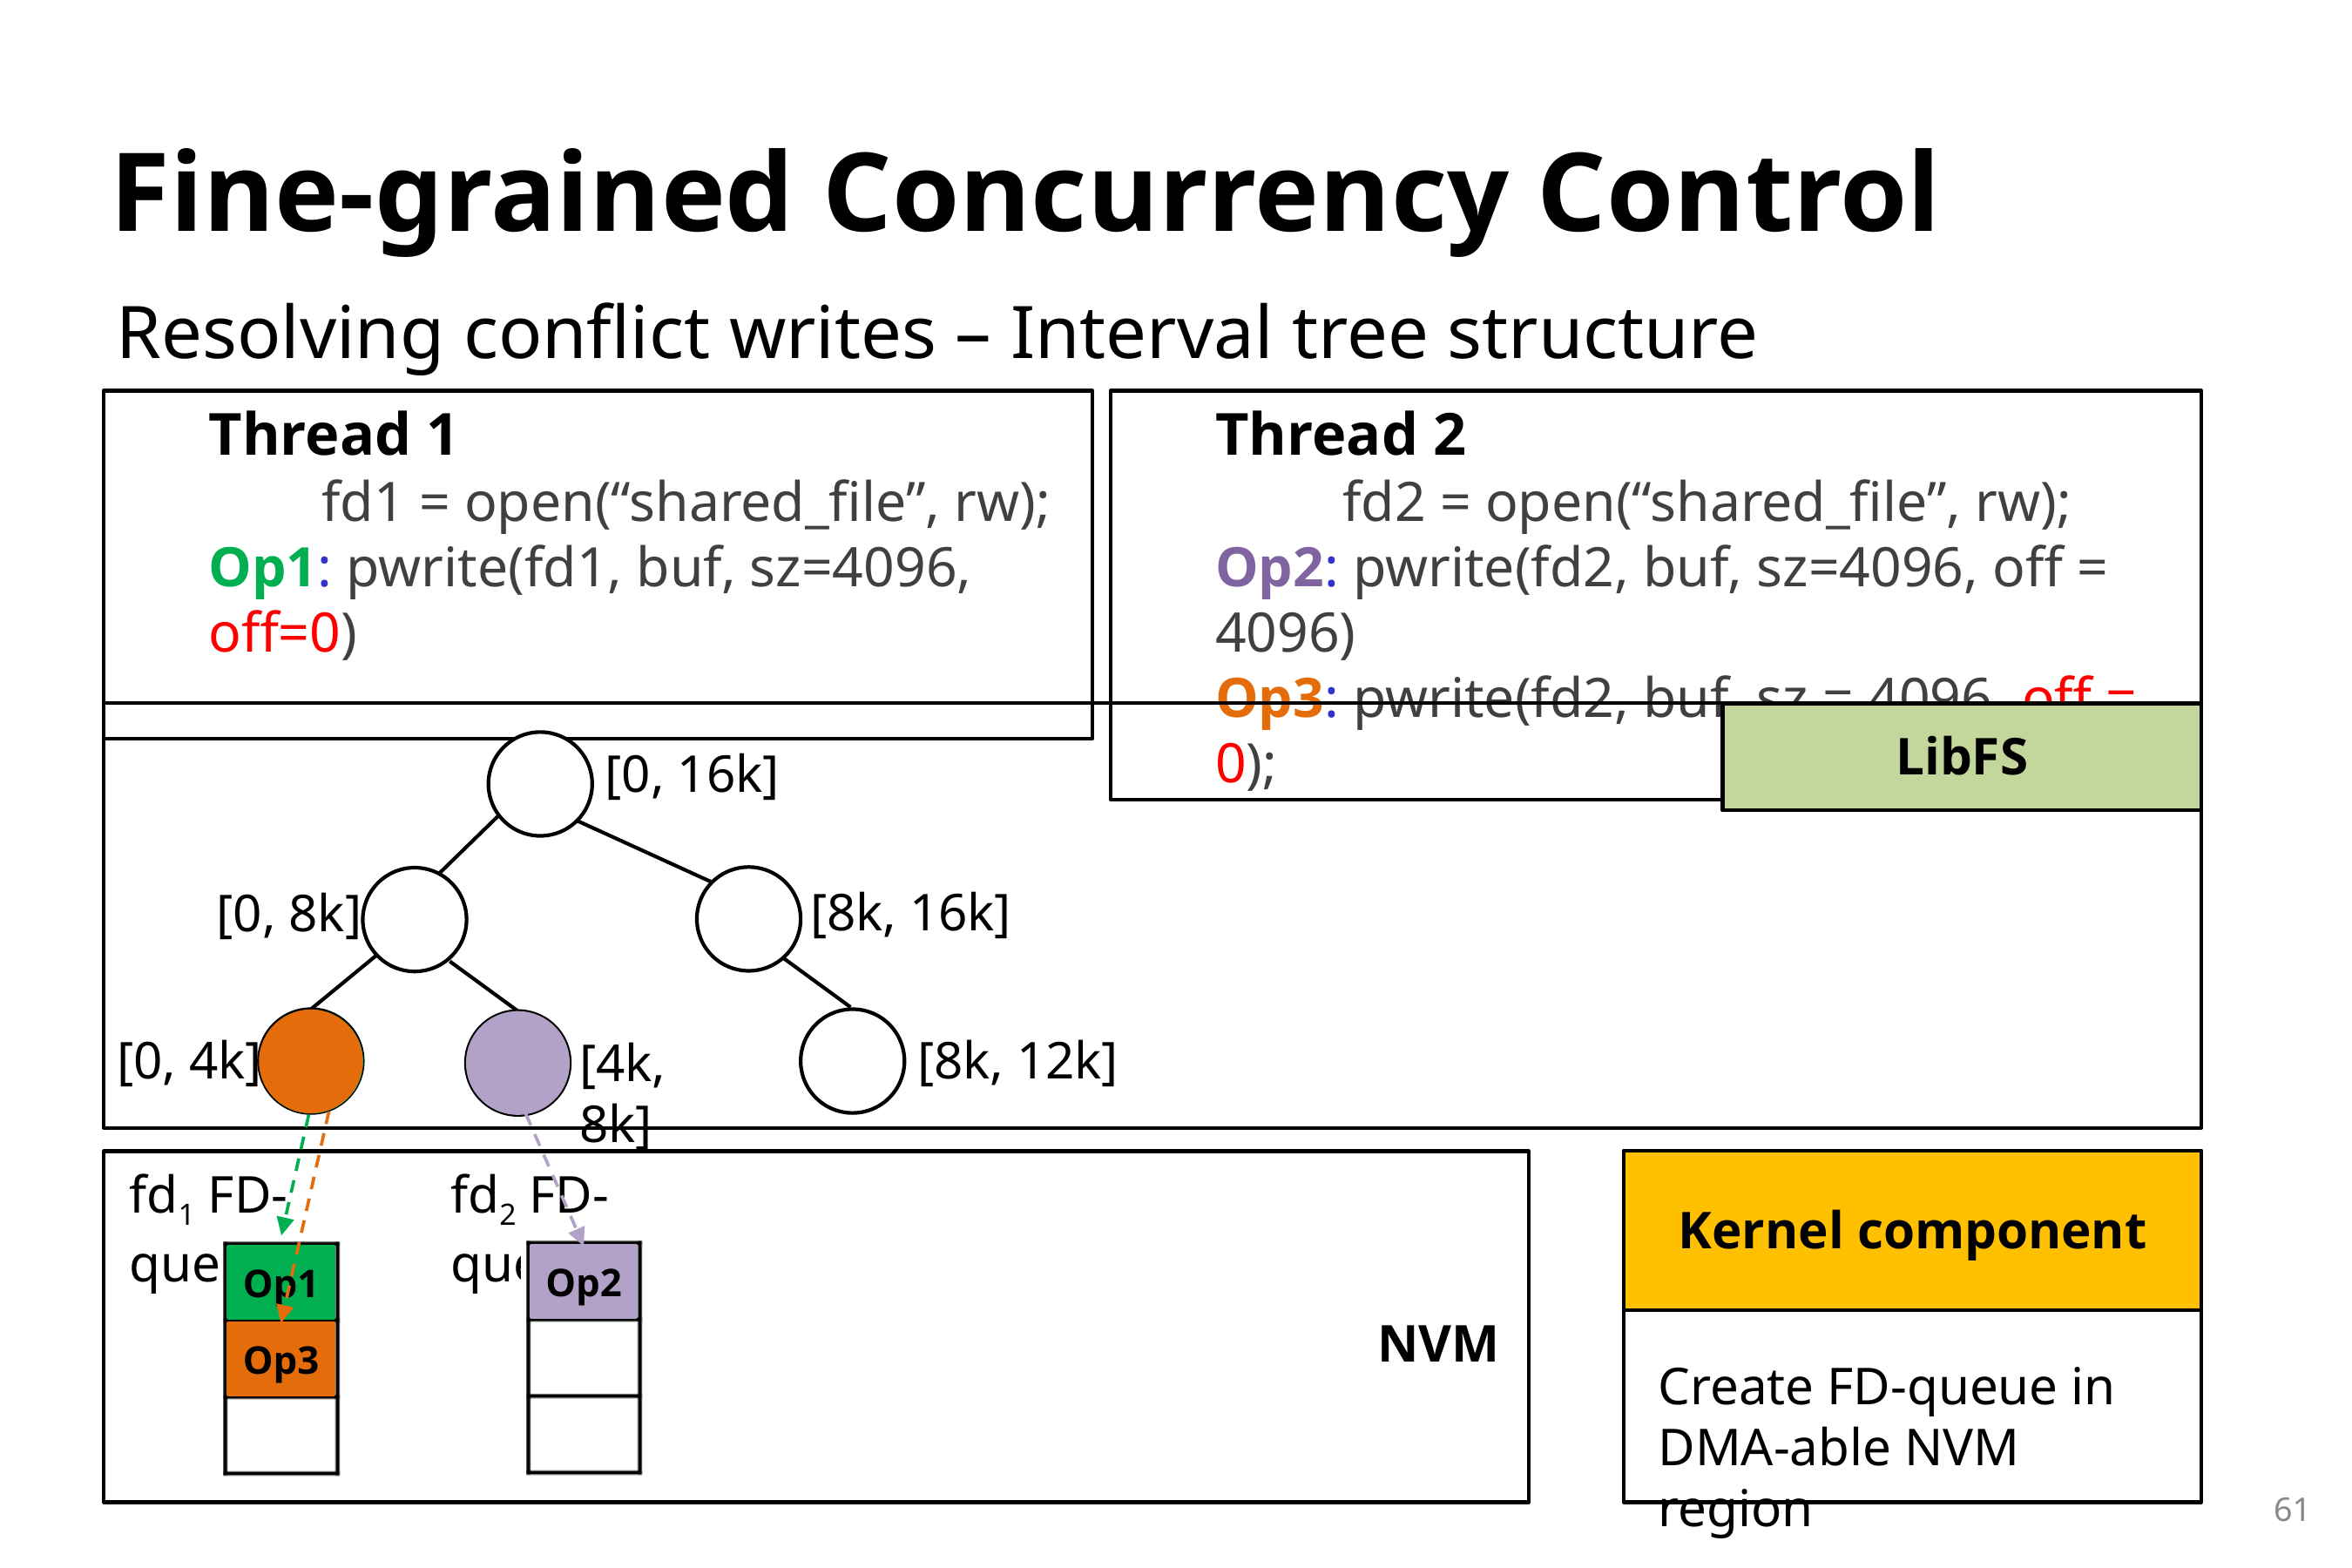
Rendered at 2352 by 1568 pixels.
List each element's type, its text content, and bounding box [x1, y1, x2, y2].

text_box Resolving conflict writes – Interval tree structure [104, 280, 2202, 380]
text_box Thread 2 fd2 = open(“shared_file”, rw); Op2: pwrite(fd2, buf, sz=4096, off = 4096) Op3: pwrite(fd2, buf, sz = 4096, off = 0); [1111, 390, 2201, 701]
slide_number 61 [2263, 1484, 2319, 1539]
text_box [1624, 1150, 2202, 1503]
text_box Thread 1 fd1 = open(“shared_file”, rw); Op1: pwrite(fd1, buf, sz=4096, off=0) [104, 390, 1092, 701]
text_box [525, 1113, 585, 1247]
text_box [104, 1151, 1530, 1503]
text_box [102, 701, 2203, 1130]
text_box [104, 732, 1146, 1116]
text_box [280, 1111, 329, 1323]
text_box LibFS [1722, 703, 2201, 811]
text_box Fine-grained Concurrency Control [104, 63, 2167, 229]
